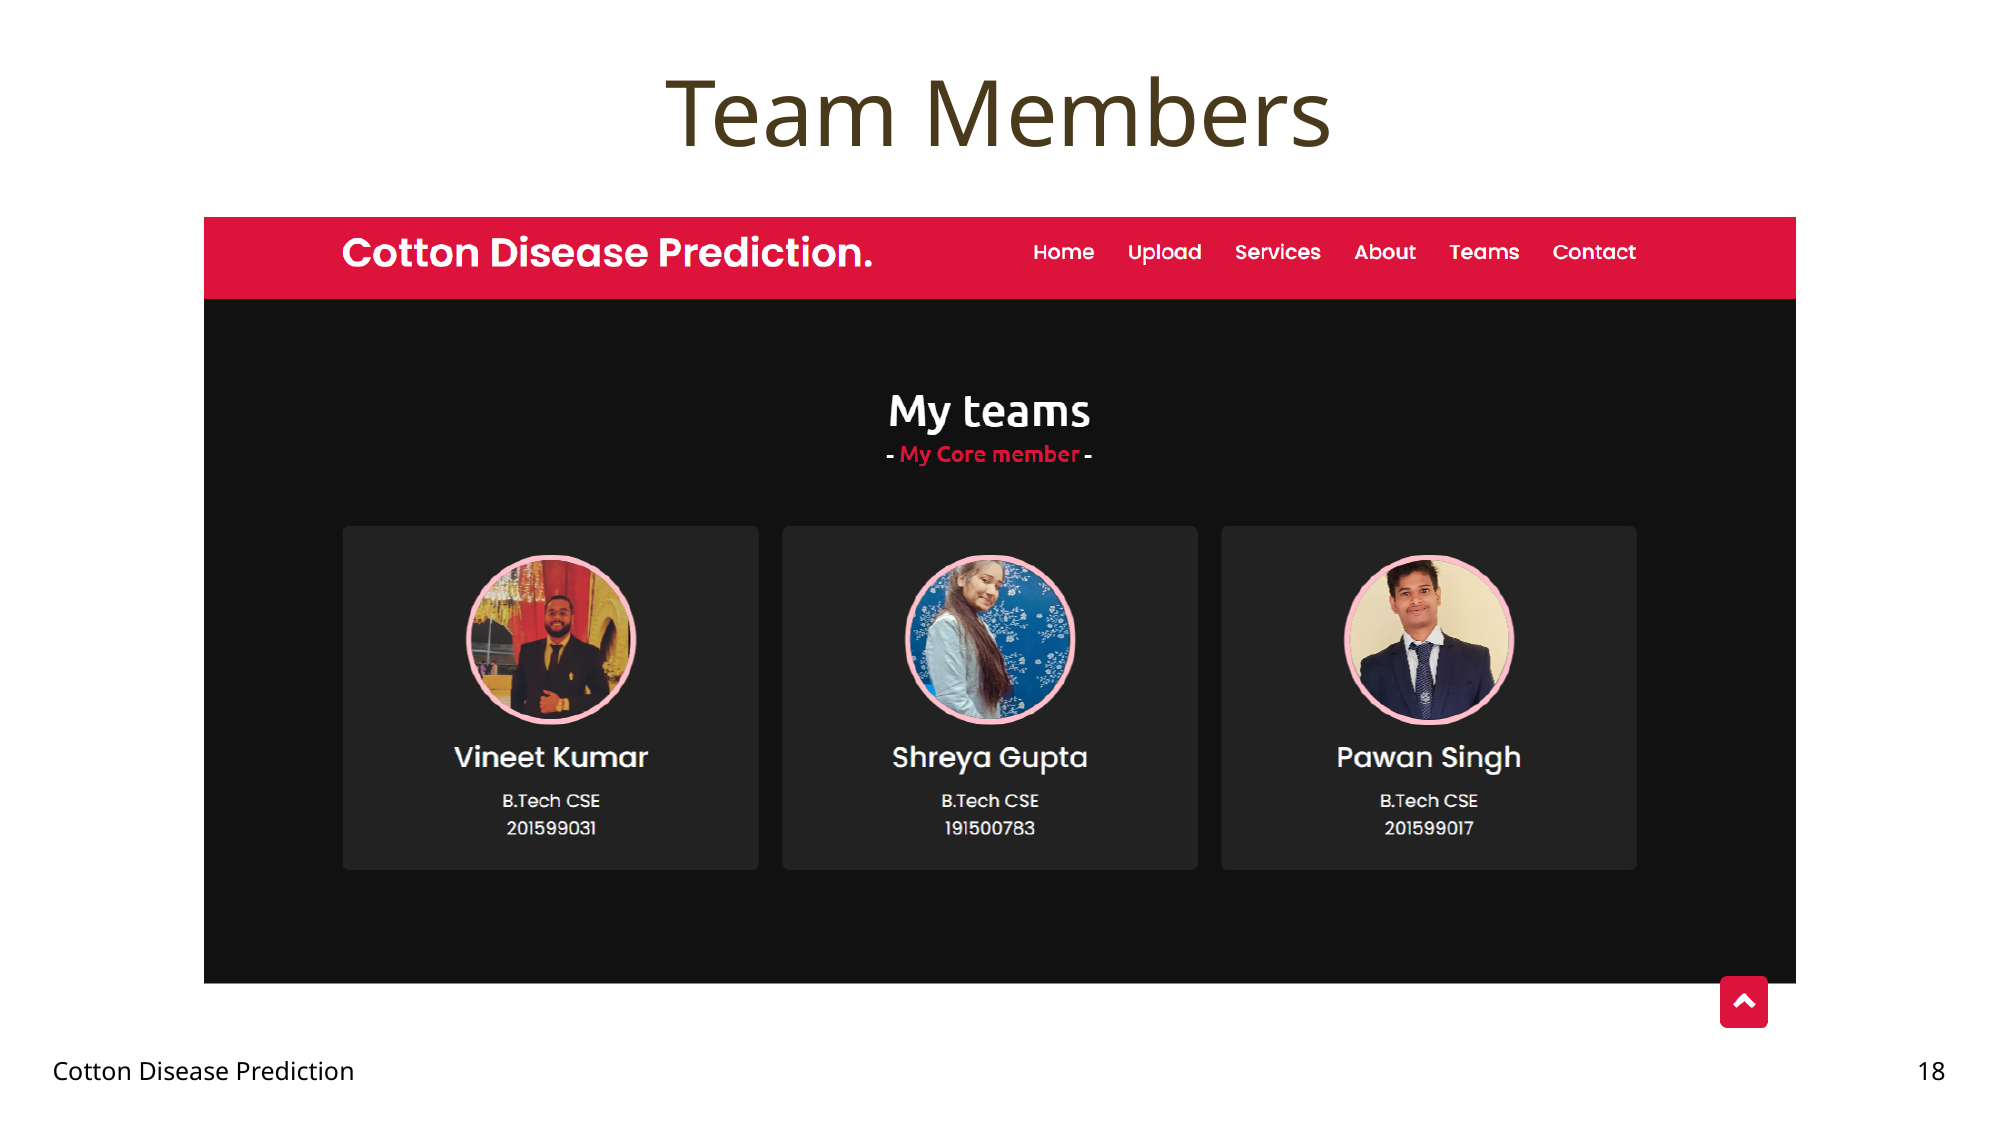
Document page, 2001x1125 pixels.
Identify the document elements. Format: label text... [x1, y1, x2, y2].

slide_number 18 [1510, 1042, 1961, 1103]
picture [204, 217, 1796, 1043]
title Team Members [137, 50, 1863, 183]
footer Cotton Disease Prediction [37, 1042, 713, 1103]
